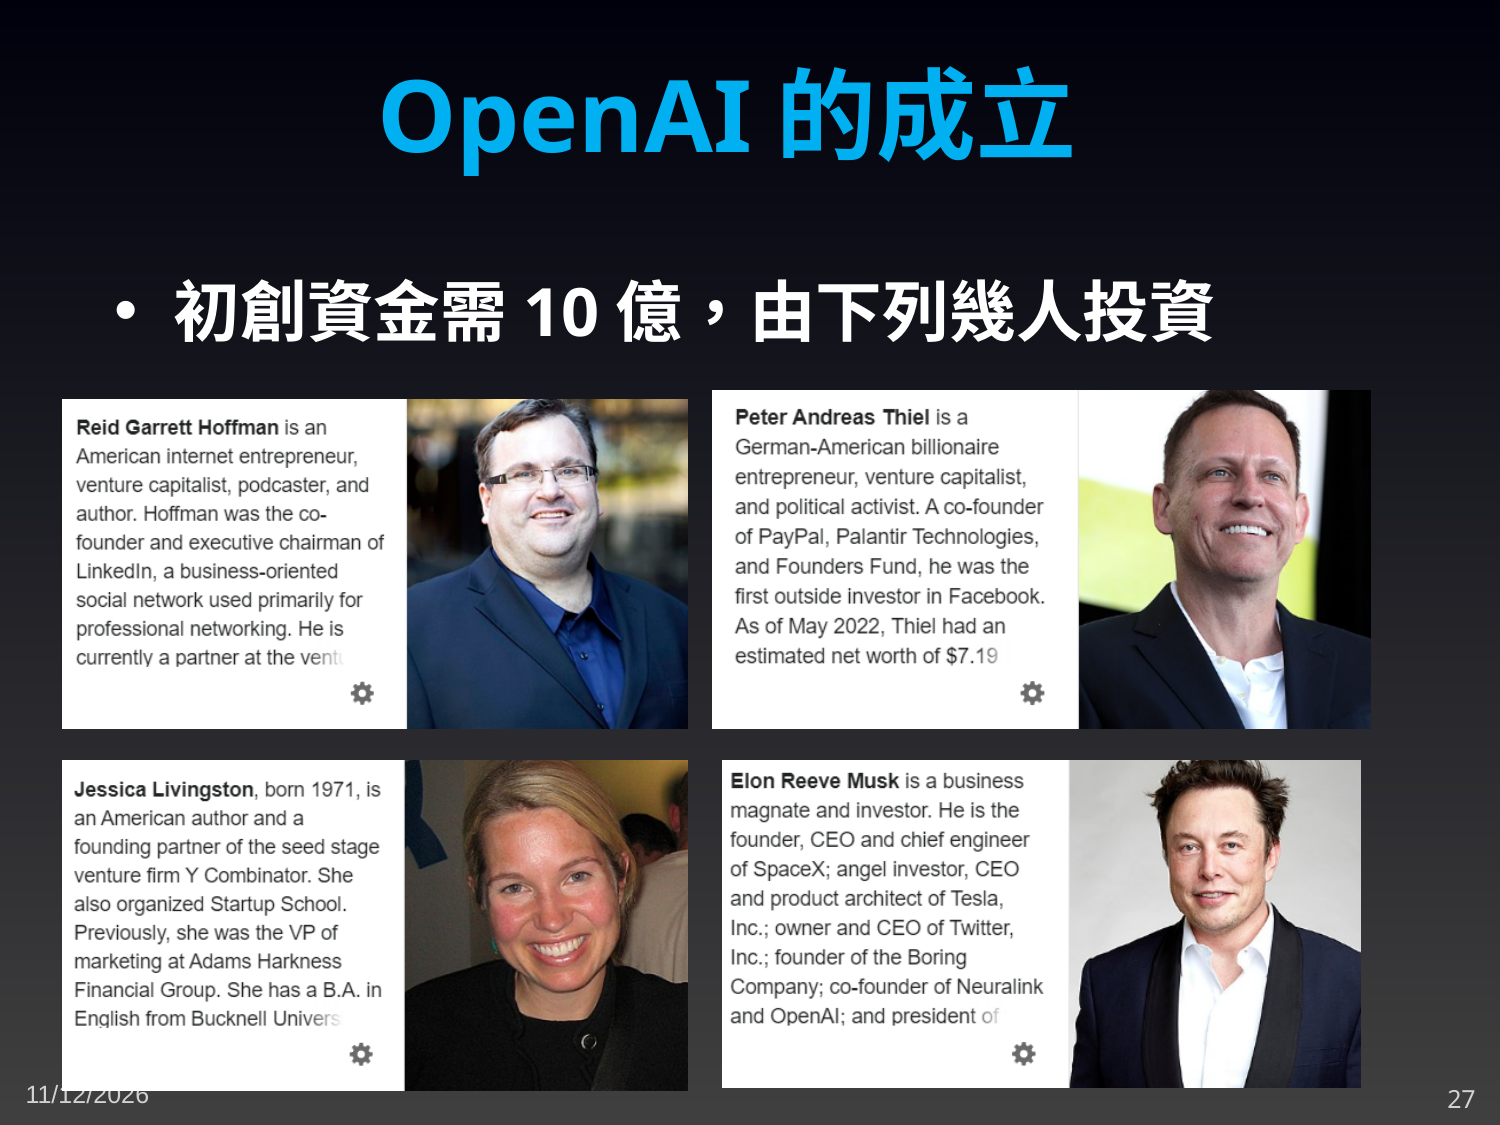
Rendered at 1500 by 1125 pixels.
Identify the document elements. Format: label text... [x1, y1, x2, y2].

slide_number 27 [1340, 1075, 1491, 1117]
text_box OpenAI的成立 [362, 24, 1400, 188]
picture [722, 759, 1361, 1088]
text_box 初創資金需10億，由下列幾人投資 [99, 262, 1400, 358]
picture [712, 390, 1371, 729]
picture [62, 759, 688, 1092]
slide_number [10, 1075, 411, 1117]
picture [62, 399, 688, 729]
